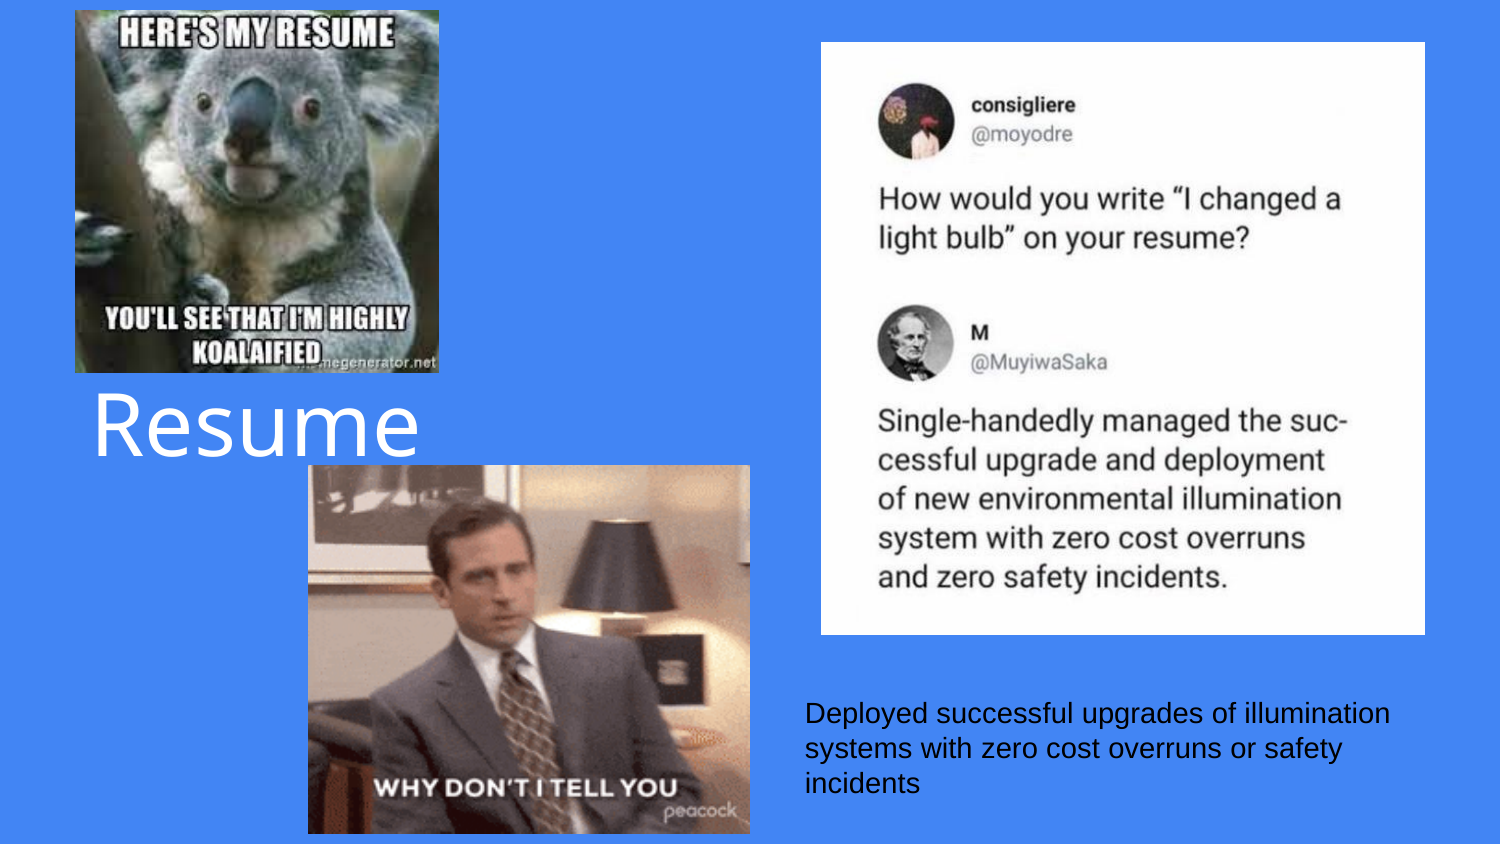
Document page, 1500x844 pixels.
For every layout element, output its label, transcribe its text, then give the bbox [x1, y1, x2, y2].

title Resume [75, 338, 816, 505]
text_box Deployed successful upgrades of illumination systems with zero cost overruns or safety incidents [790, 687, 1481, 808]
picture [75, 9, 439, 374]
picture [308, 465, 751, 834]
picture [821, 42, 1425, 636]
